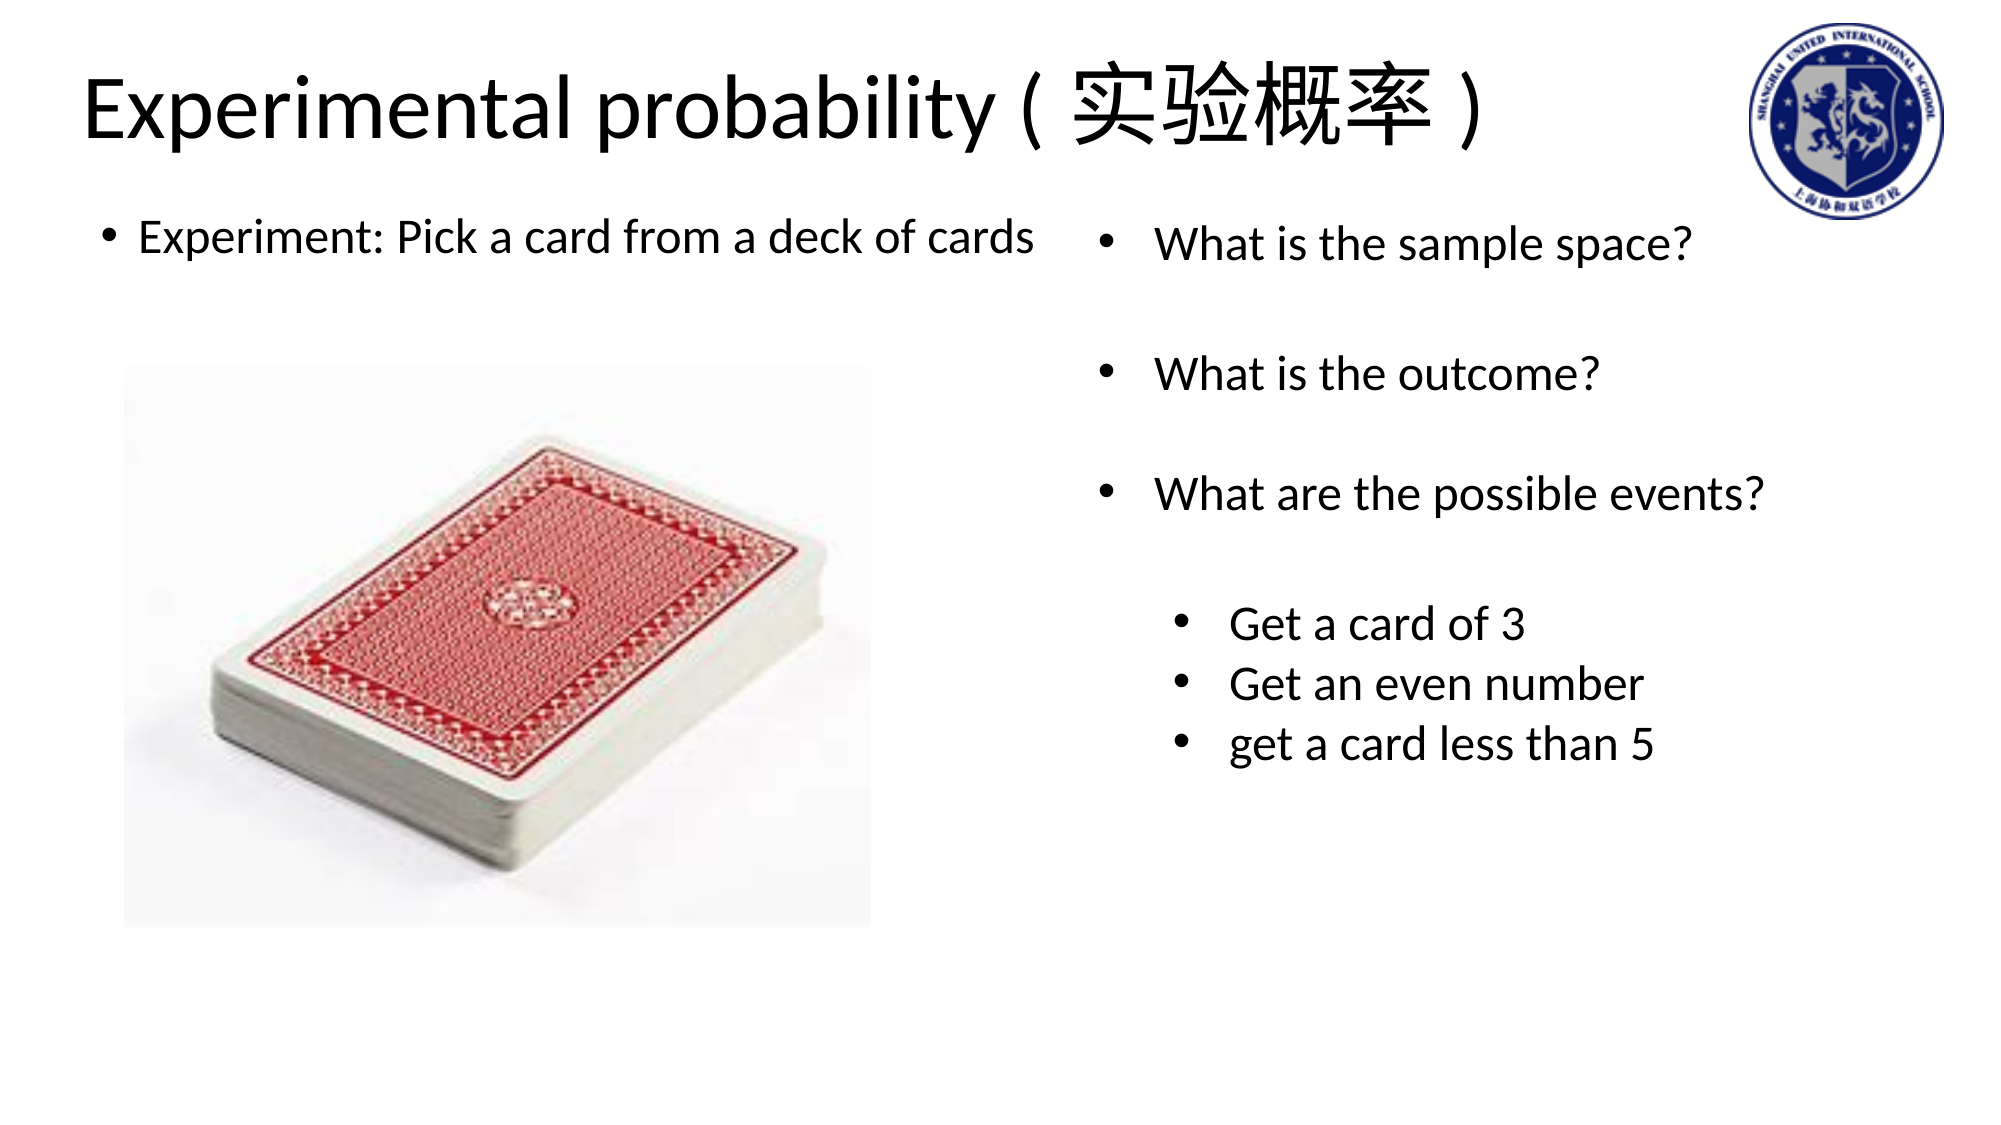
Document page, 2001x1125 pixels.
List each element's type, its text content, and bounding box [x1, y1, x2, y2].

text_box Experimental probability (实验概率) [67, 27, 1793, 191]
text_box Experiment: Pick a card from a deck of cards [85, 203, 1111, 317]
text_box What is the sample space? What is the outcome? What are the possible events? Get a card of 3 Get an even number get a card less than 5 [1083, 202, 1929, 838]
picture [1749, 23, 1944, 220]
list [124, 365, 872, 929]
